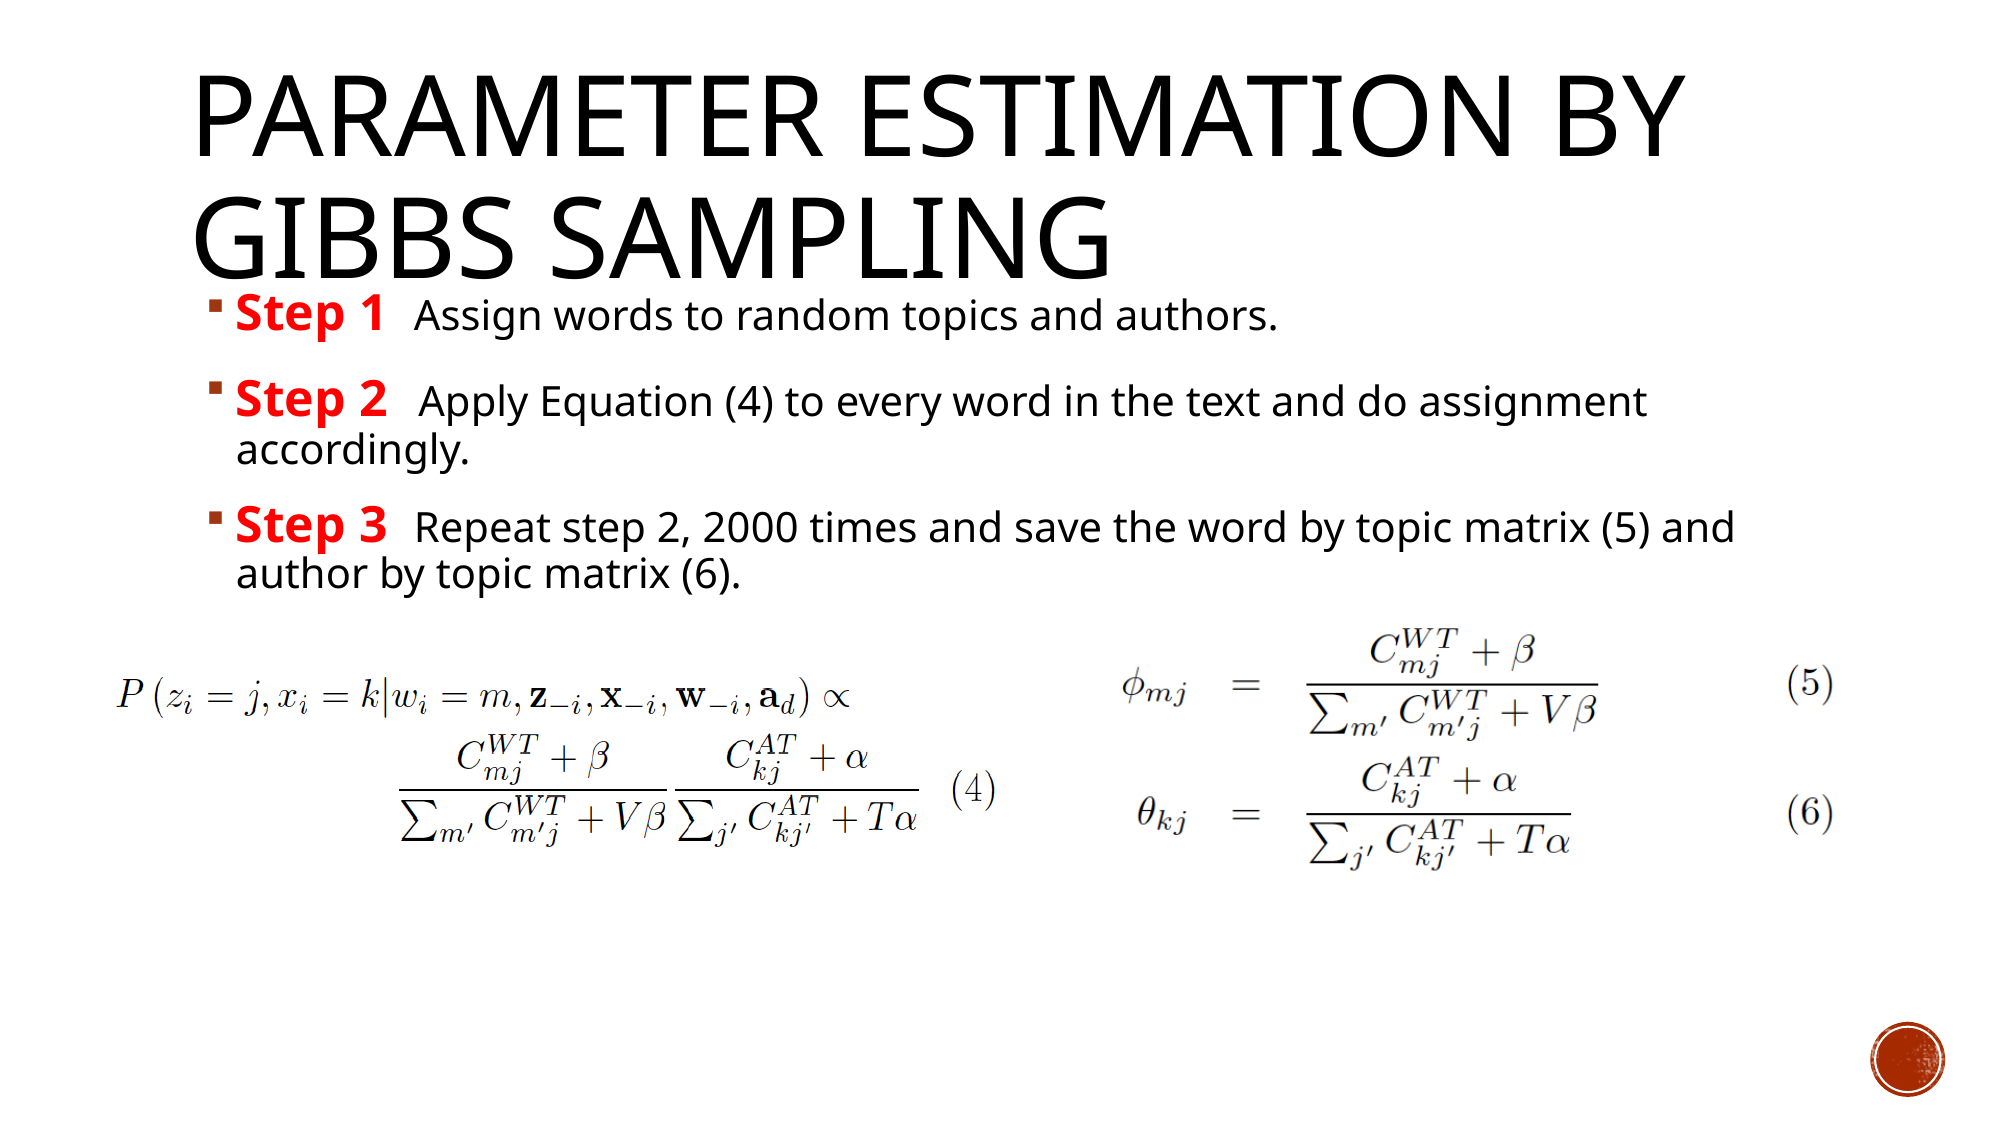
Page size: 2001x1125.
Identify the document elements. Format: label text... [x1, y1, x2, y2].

list Step 1 Assign words to random topics and authors. Step 2 Apply Equation (4) to every word in the text and do assignment accordingly. Step 3 Repeat step 2, 2000 times and save the word by topic matrix (5) and author by topic matrix (6). [190, 279, 1887, 944]
title Parameter estimation by Gibbs sampling [174, 48, 1825, 313]
picture [113, 668, 1000, 861]
picture [1097, 624, 1841, 881]
